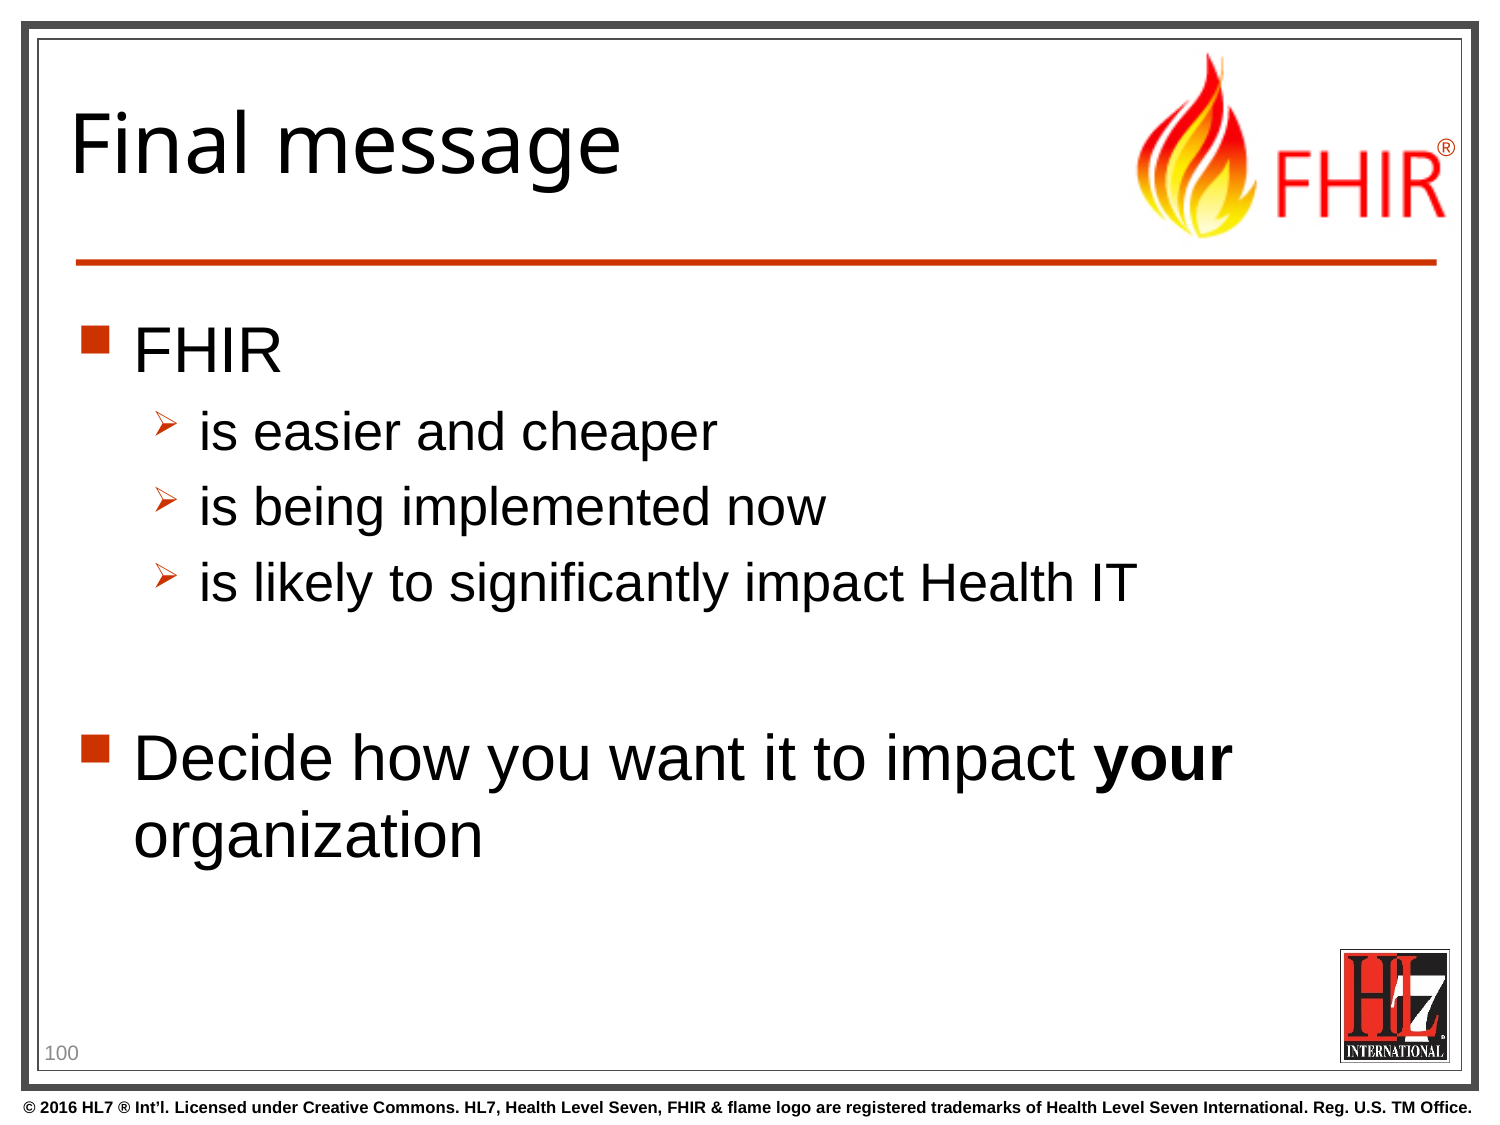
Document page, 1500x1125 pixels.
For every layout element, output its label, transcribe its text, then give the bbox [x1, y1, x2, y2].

title Final message [53, 54, 1128, 244]
picture [1340, 949, 1450, 1063]
list FHIR is easier and cheaper is being implemented now is likely to significantly impact Health IT Decide how you want it to impact your organization [62, 299, 1438, 1059]
slide_number 100 [29, 1034, 148, 1071]
picture [1124, 42, 1458, 249]
